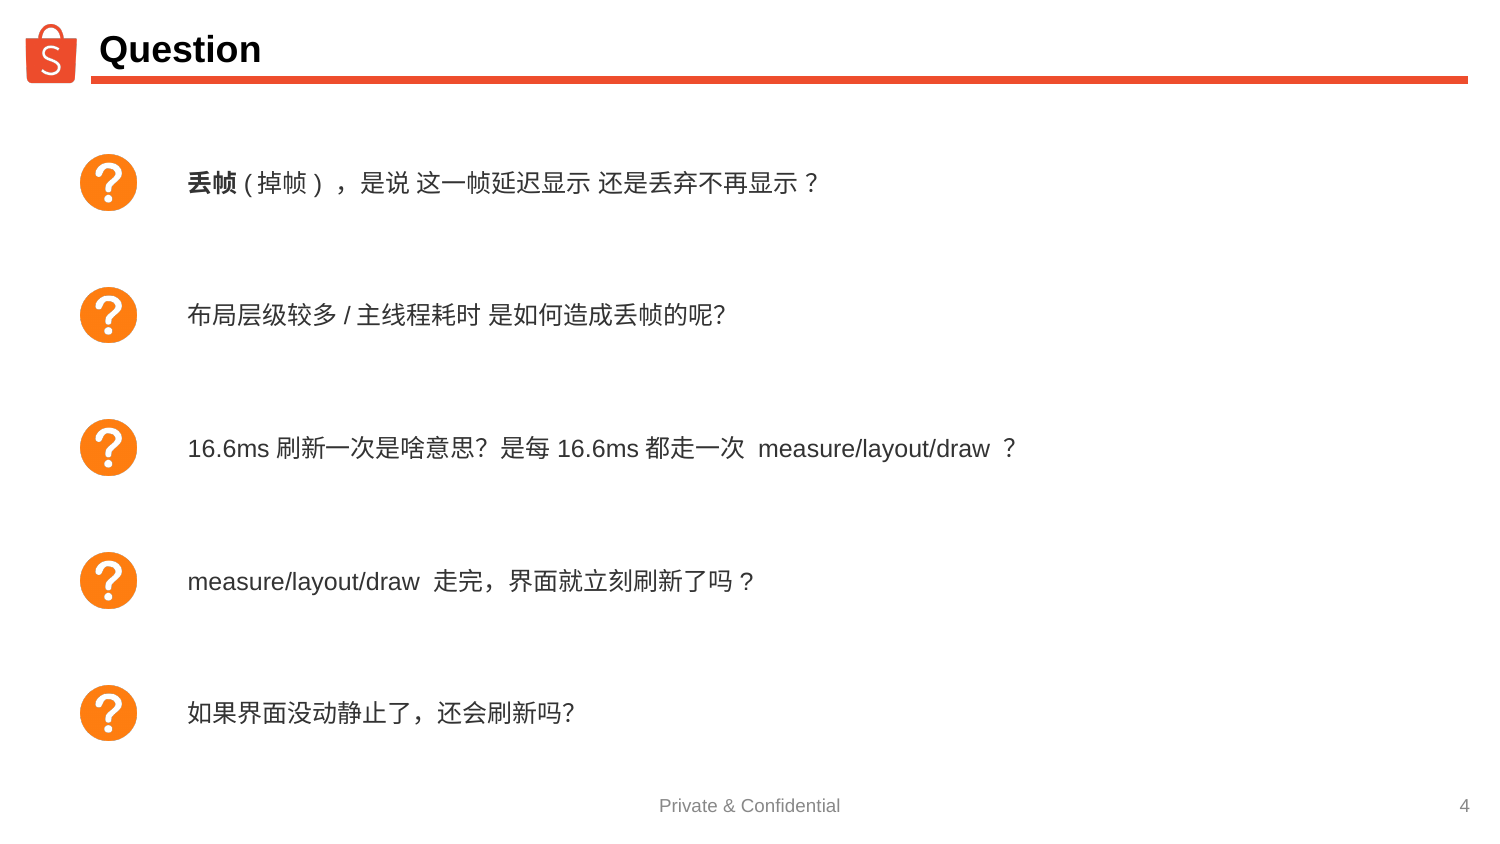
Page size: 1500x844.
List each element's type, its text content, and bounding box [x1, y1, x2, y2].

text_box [80, 549, 1118, 611]
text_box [80, 151, 1118, 213]
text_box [80, 682, 1118, 744]
picture [25, 24, 81, 86]
slide_number ‹#› [1430, 787, 1476, 822]
title Question [90, 7, 1413, 80]
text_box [80, 417, 1118, 479]
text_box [80, 284, 1118, 346]
